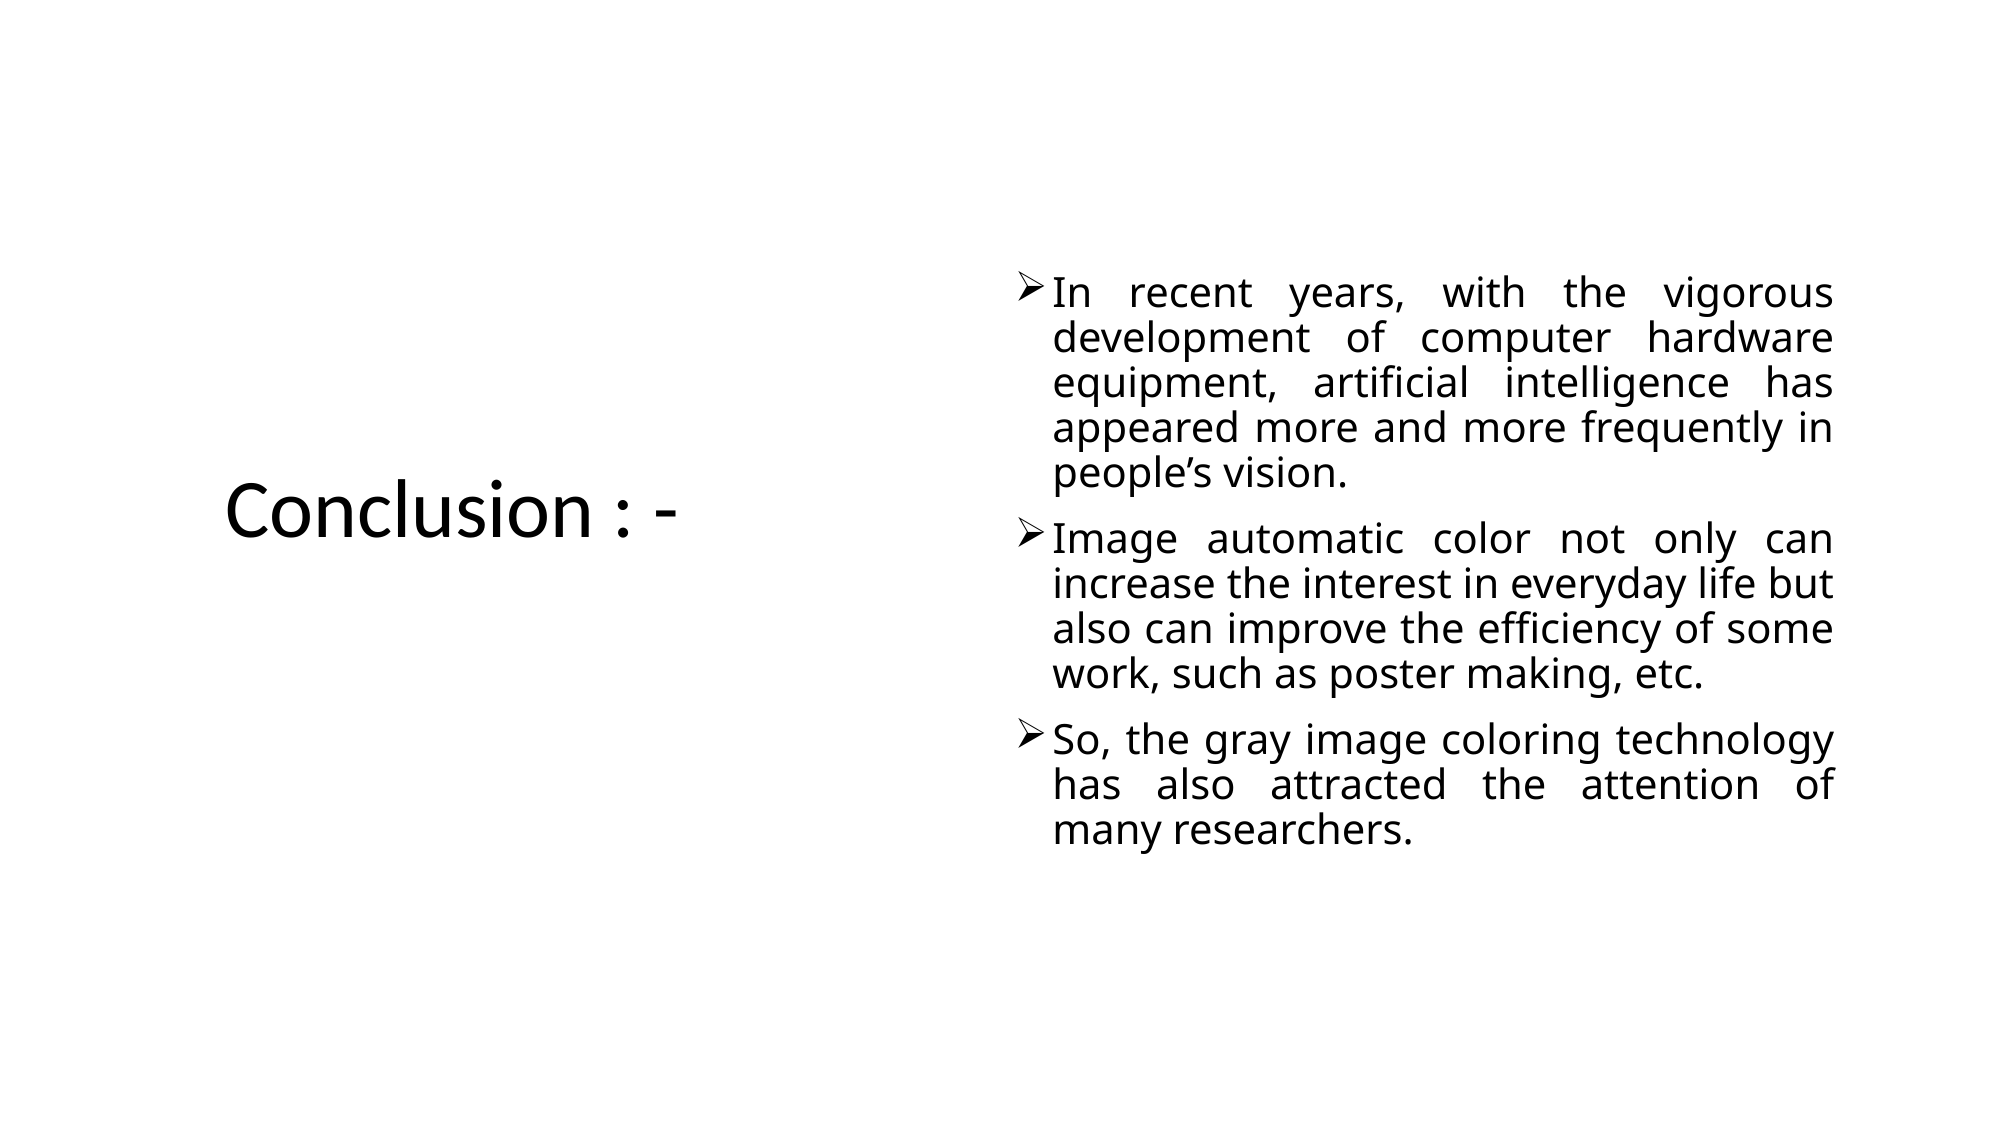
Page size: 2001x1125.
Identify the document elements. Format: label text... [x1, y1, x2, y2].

list In recent years, with the vigorous development of computer hardware equipment, artificial intelligence has appeared more and more frequently in people’s vision. Image automatic color not only can increase the interest in everyday life but also can improve the efficiency of some work, such as poster making, etc. So, the gray image coloring technology has also attracted the attention of many researchers. [999, 153, 1850, 972]
text_box Conclusion : - [210, 446, 794, 562]
